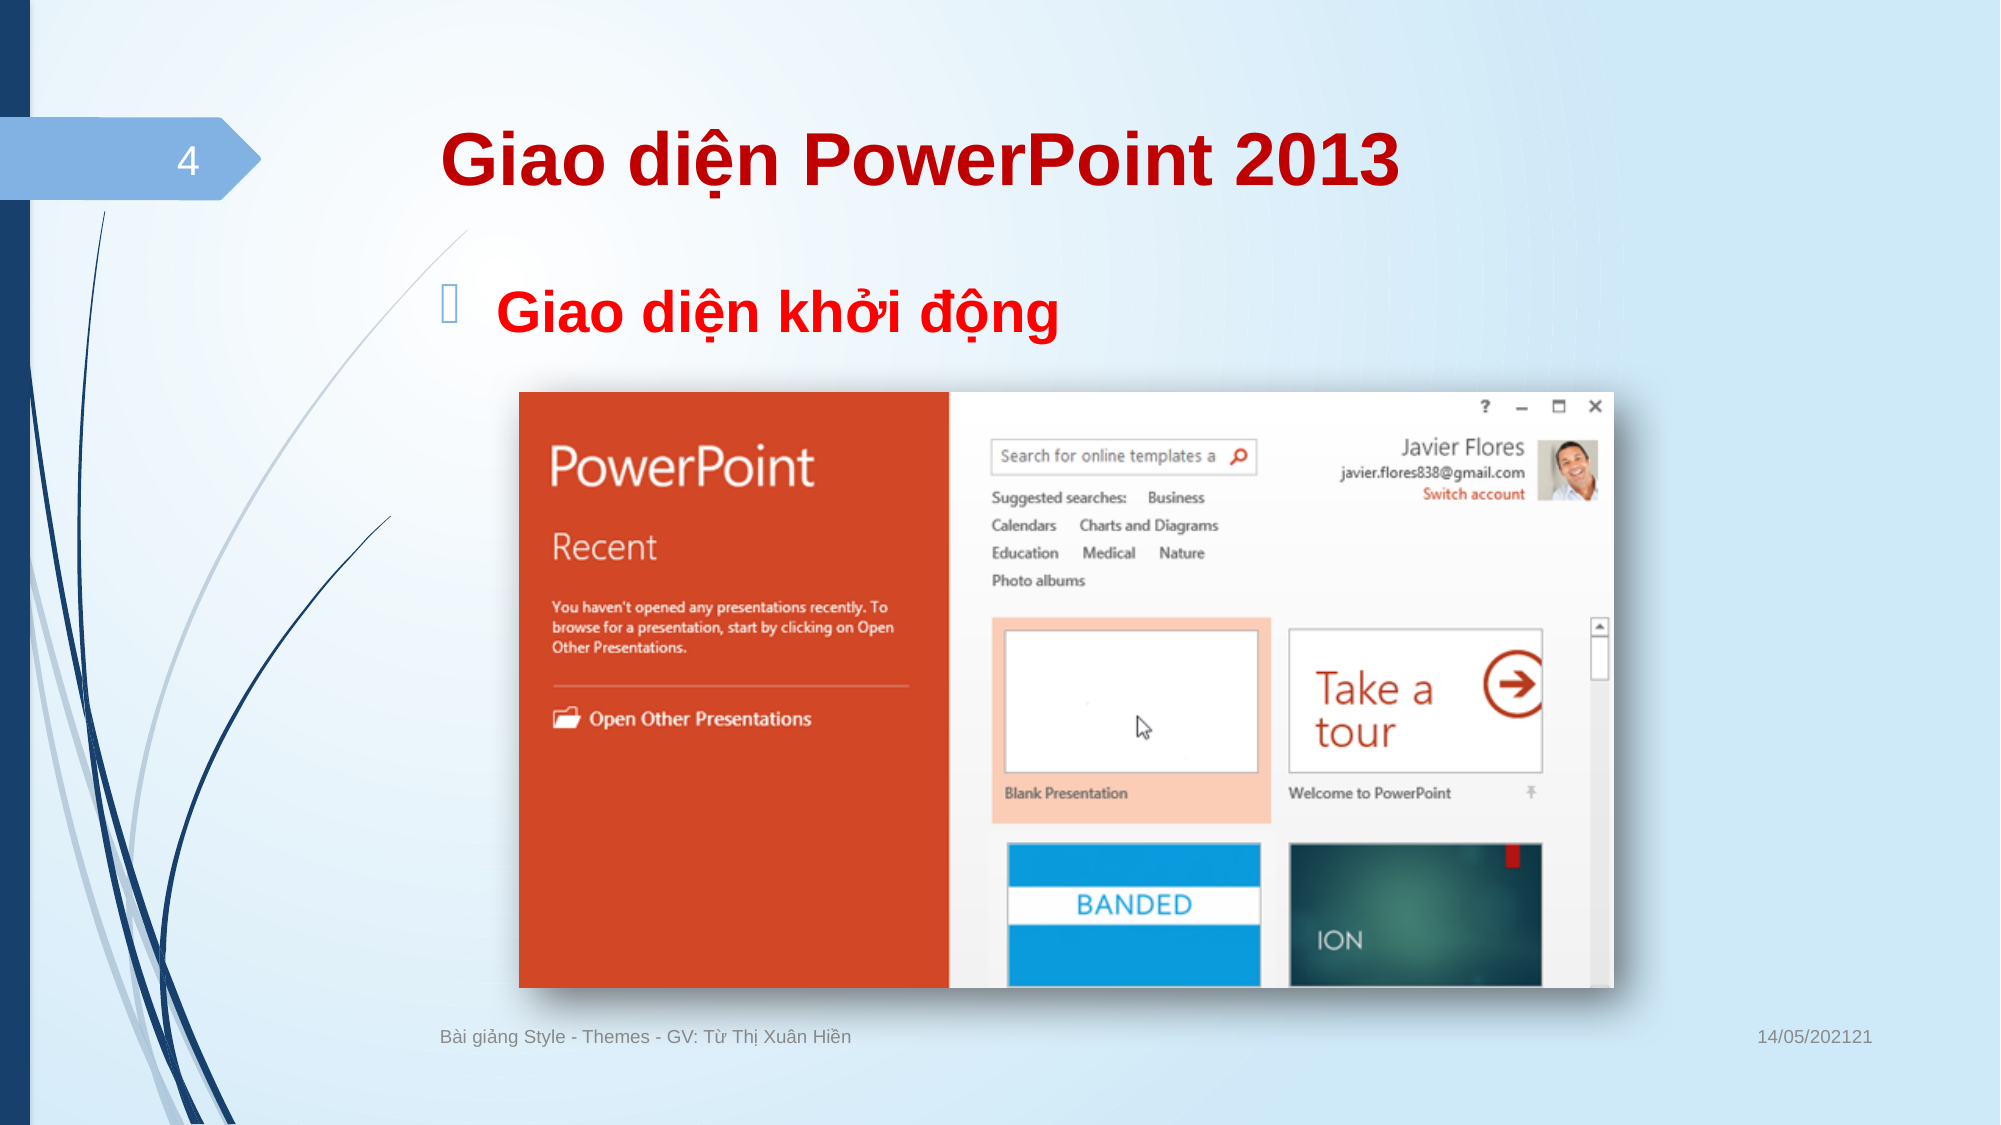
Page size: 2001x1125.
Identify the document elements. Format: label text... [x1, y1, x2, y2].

slide_number 4 [87, 129, 216, 190]
footer Bài giảng Style - Themes - GV: Từ Thị Xuân Hiền [424, 1006, 1675, 1067]
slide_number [1699, 1005, 1888, 1067]
title Giao diện PowerPoint 2013 [425, 102, 1888, 238]
picture [519, 392, 1614, 988]
list Giao diện khởi động [424, 266, 1888, 970]
